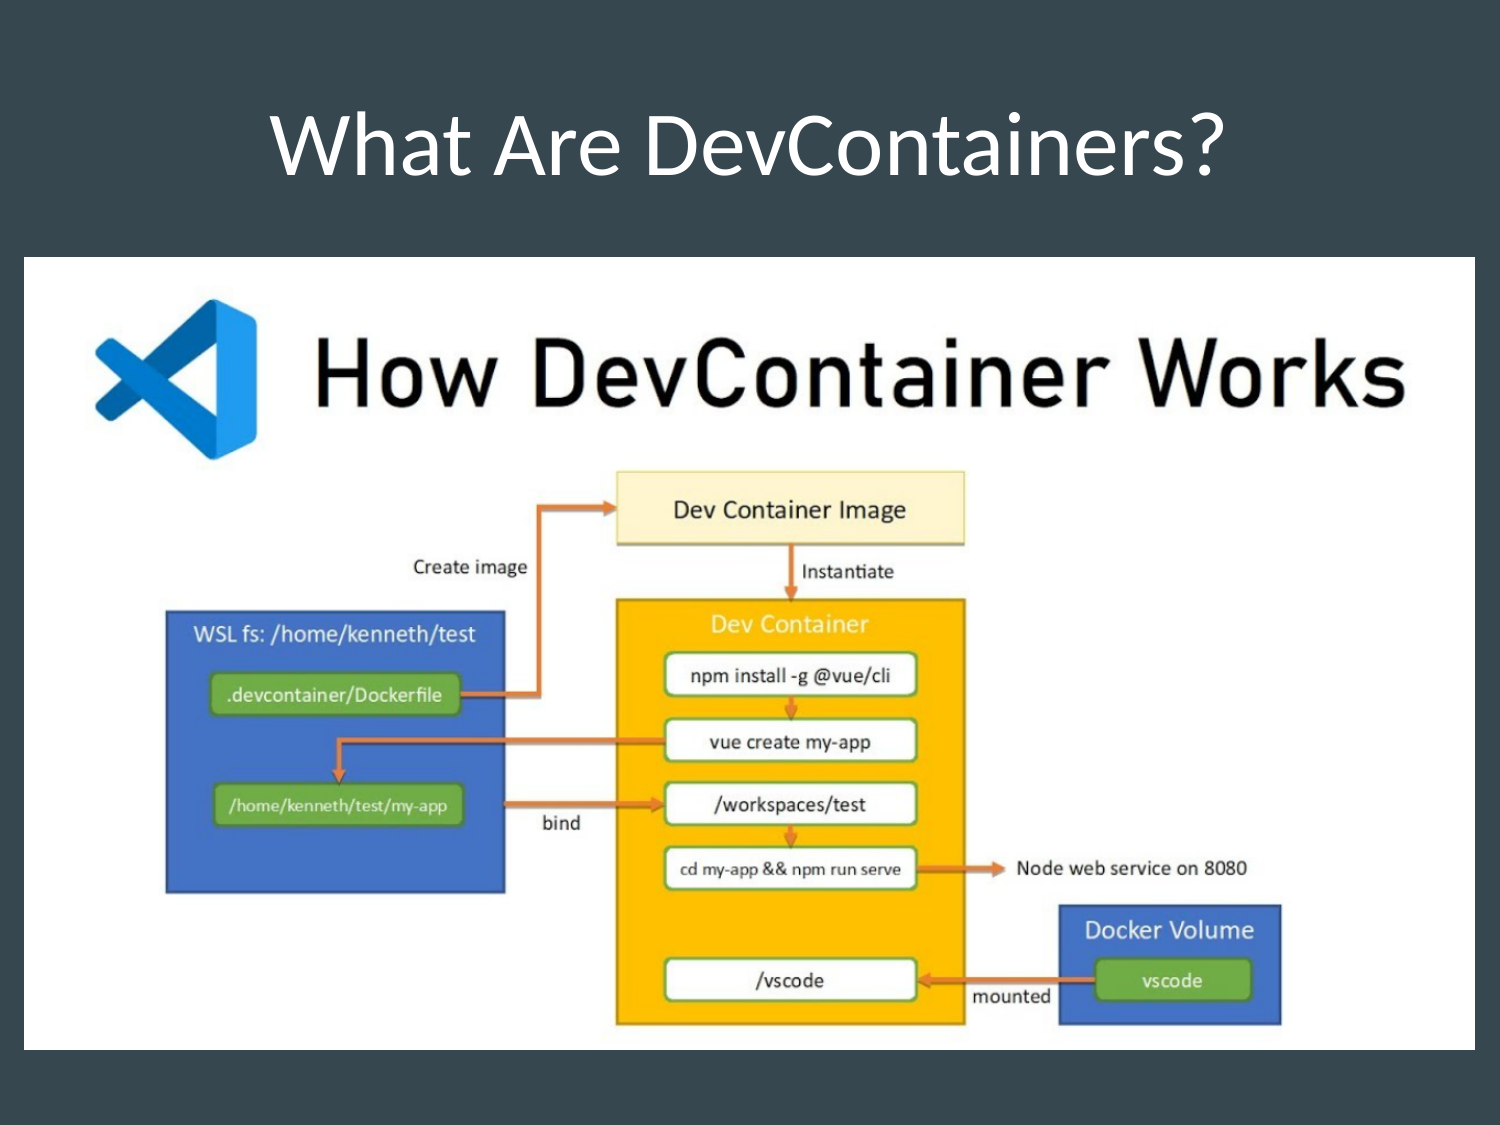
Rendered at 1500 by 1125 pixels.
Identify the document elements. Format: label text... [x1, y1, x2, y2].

title What Are DevContainers? [75, 45, 1425, 233]
picture [24, 257, 1476, 1050]
